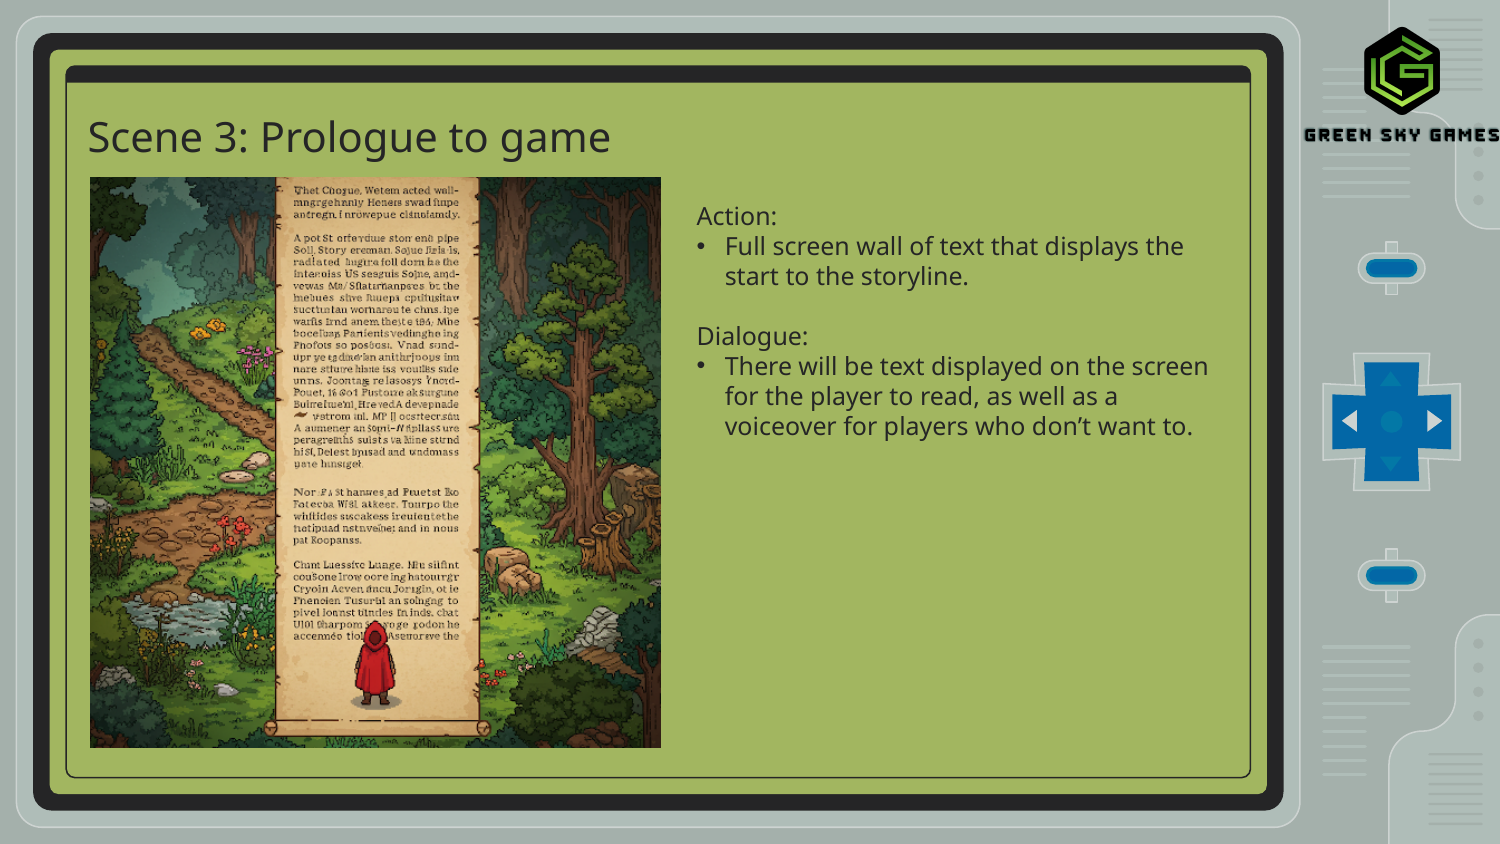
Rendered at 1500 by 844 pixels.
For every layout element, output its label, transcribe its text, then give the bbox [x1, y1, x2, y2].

title Scene 3: Prologue to game [72, 95, 1224, 171]
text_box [1322, 353, 1461, 491]
picture [1285, 0, 1500, 184]
picture [90, 177, 661, 749]
list Action: Full screen wall of text that displays the start to the storyline. Dialogue: There will be text displayed on the screen for the player to read, as well as a voiceover for players who don’t want to. [681, 185, 1245, 756]
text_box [1358, 548, 1426, 603]
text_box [1358, 241, 1426, 295]
